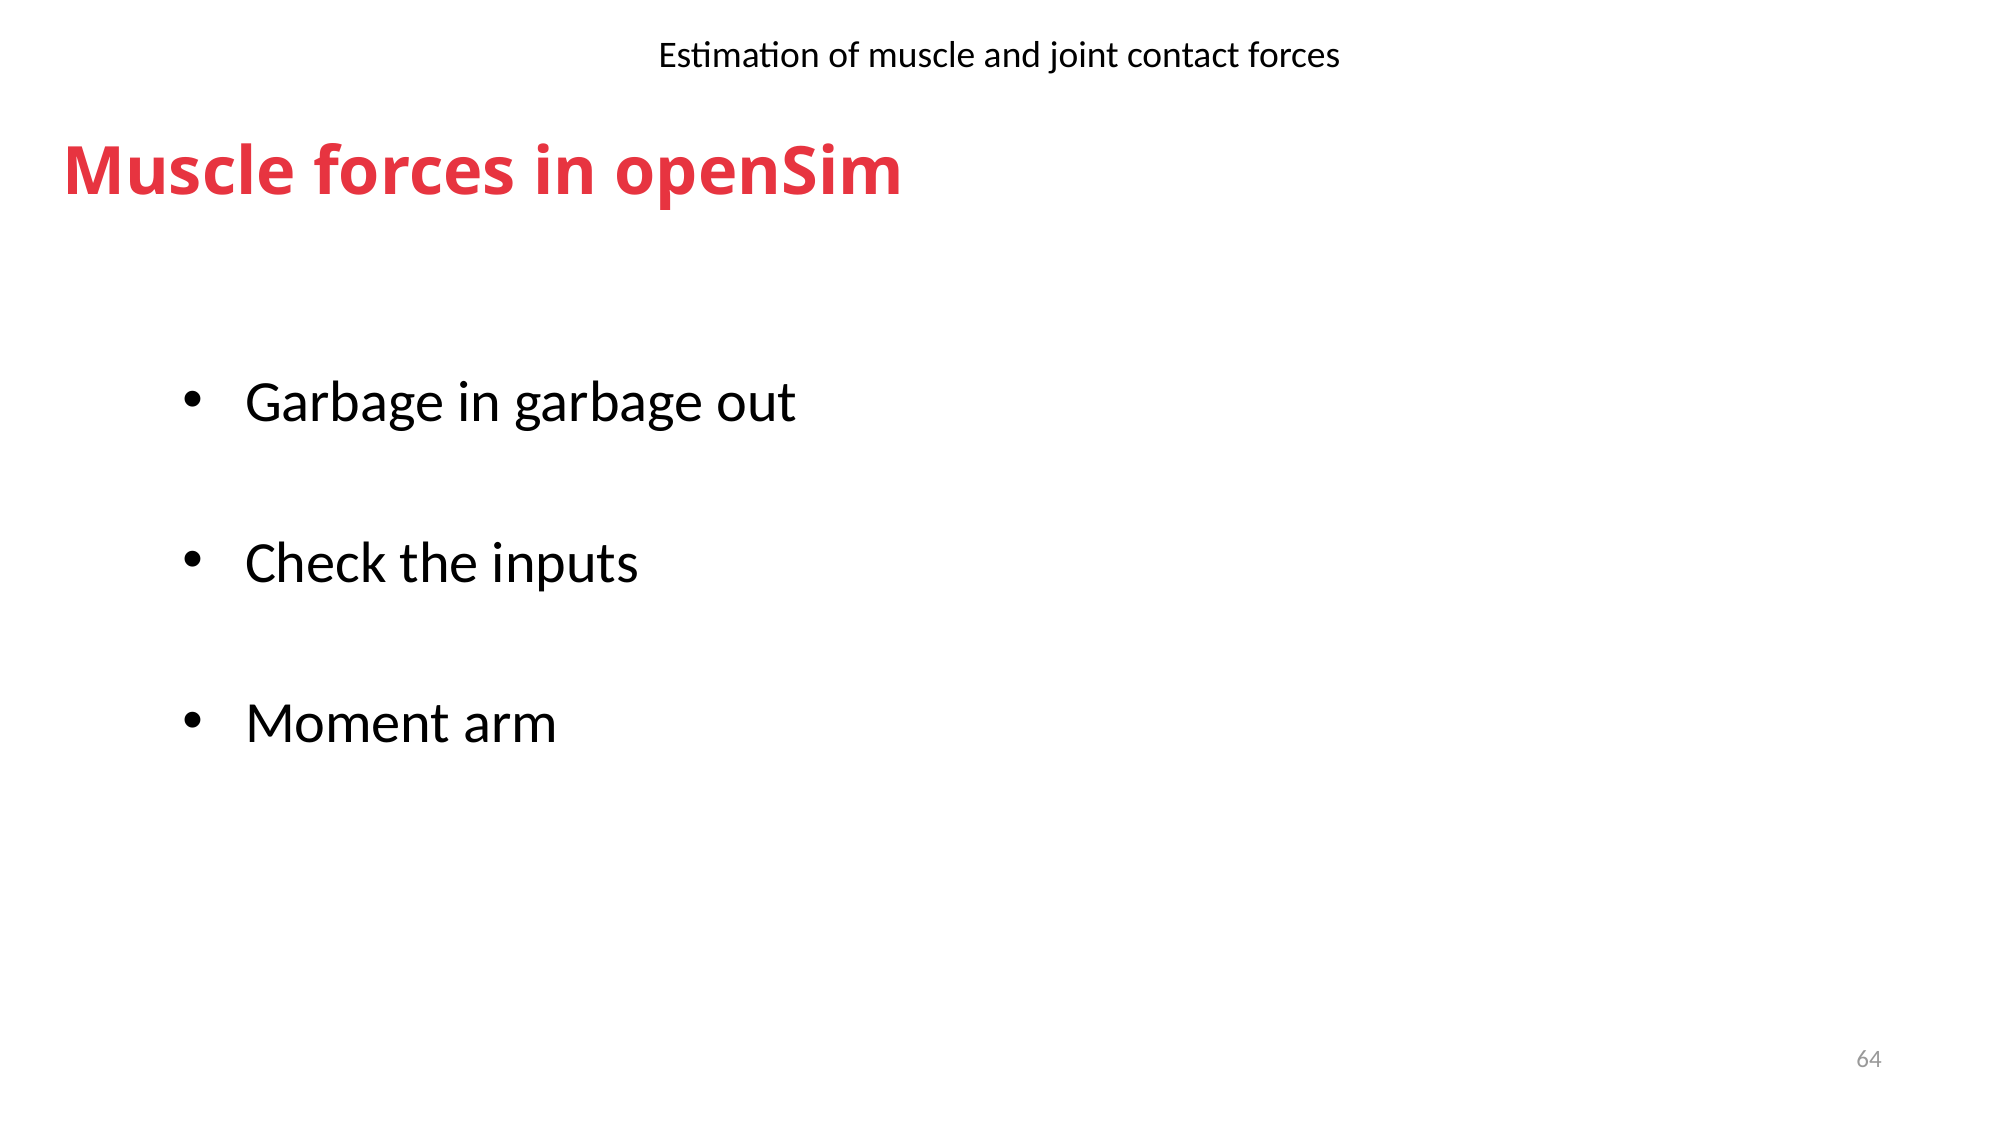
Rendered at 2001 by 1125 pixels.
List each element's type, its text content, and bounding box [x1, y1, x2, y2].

list Garbage in garbage out Check the inputs Moment arm [167, 285, 1029, 948]
text_box Estimation of muscle and joint contact forces [335, 22, 1665, 83]
title Muscle forces in openSim [47, 120, 1376, 286]
slide_number 64 [1375, 1042, 1882, 1103]
